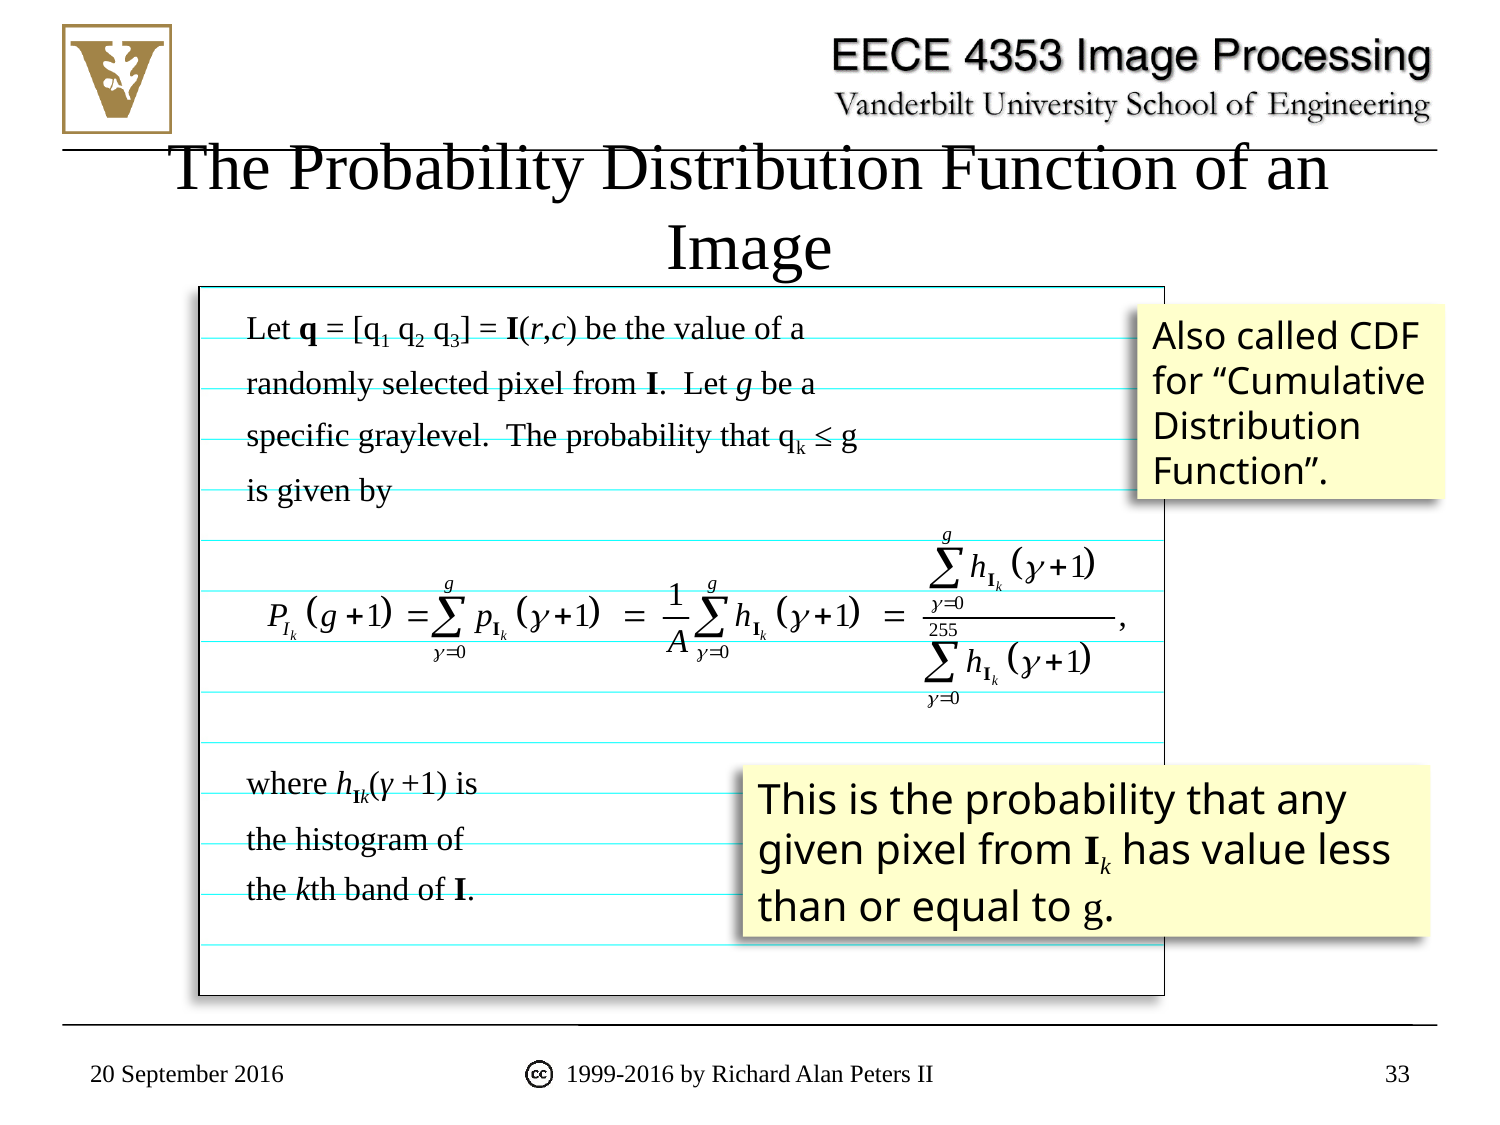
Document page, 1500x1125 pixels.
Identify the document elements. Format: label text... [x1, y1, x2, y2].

slide_number 33 [1074, 1042, 1425, 1103]
picture [826, 25, 1436, 100]
picture [199, 287, 1164, 995]
picture [62, 24, 172, 100]
text_box Also called CDF for “Cumulative Distribution Function”. [1168, 304, 1446, 499]
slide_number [75, 1042, 425, 1103]
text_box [220, 518, 1132, 716]
footer 1999-2016 by Richard Alan Peters II [512, 1042, 988, 1103]
title The Probability Distribution Function of an Image [62, 100, 1438, 304]
text_box This is the probability that any given pixel from Ik has value less than or equal to g. [1168, 765, 1431, 937]
